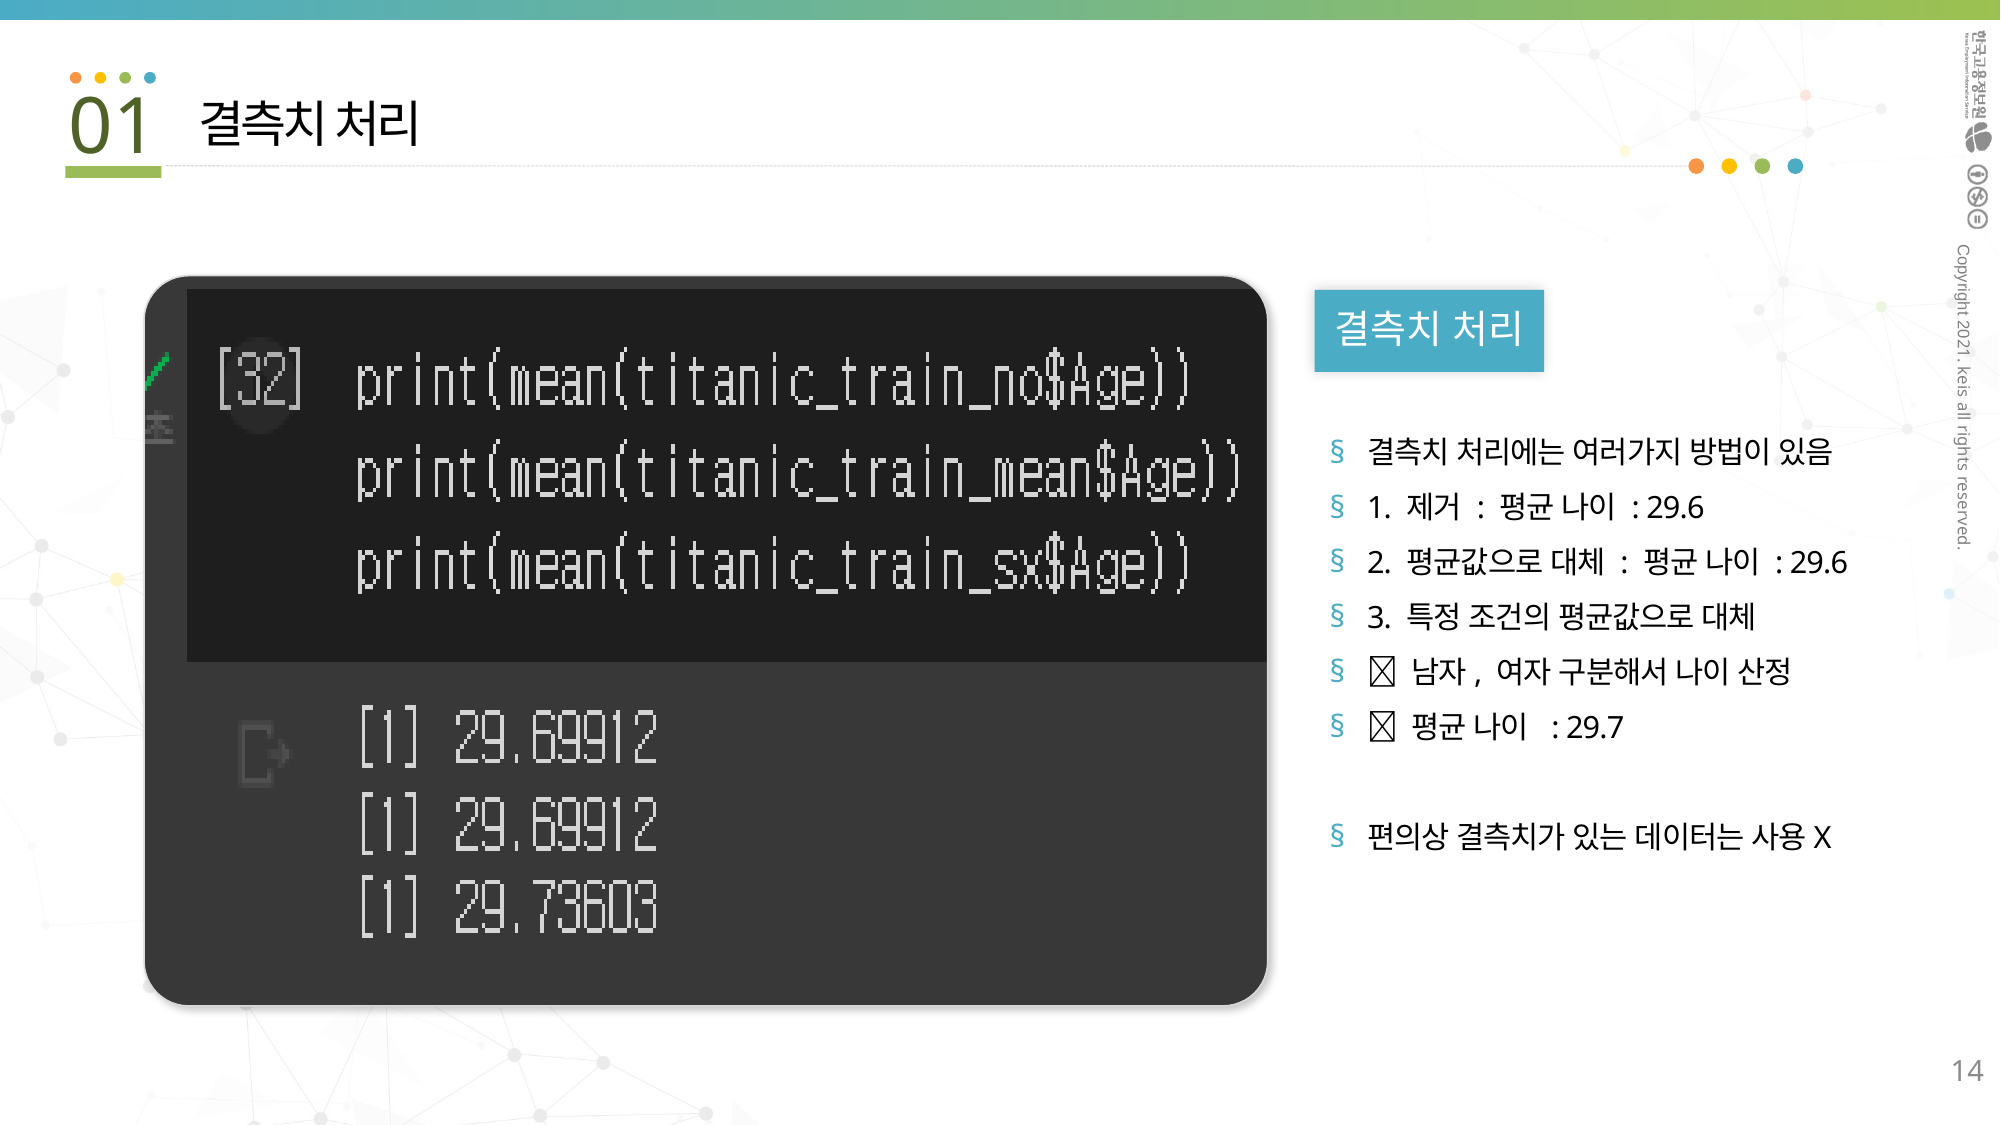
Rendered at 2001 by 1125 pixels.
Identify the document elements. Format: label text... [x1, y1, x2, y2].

text_box 결측치 처리에는 여러가지 방법이 있음 1. 제거 : 평균 나이 : 29.6 2. 평균값으로 대체 : 평균 나이 : 29.6 3. 특정 조건의 평균값으로 대체  남자, 여자 구분해서 나이 산정  평균 나이 : 29.7 편의상 결측치가 있는 데이터는 사용X [1314, 657, 1867, 862]
text_box [143, 657, 1269, 1007]
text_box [0, 0, 2000, 657]
slide_number 14 [1532, 1042, 1999, 1103]
